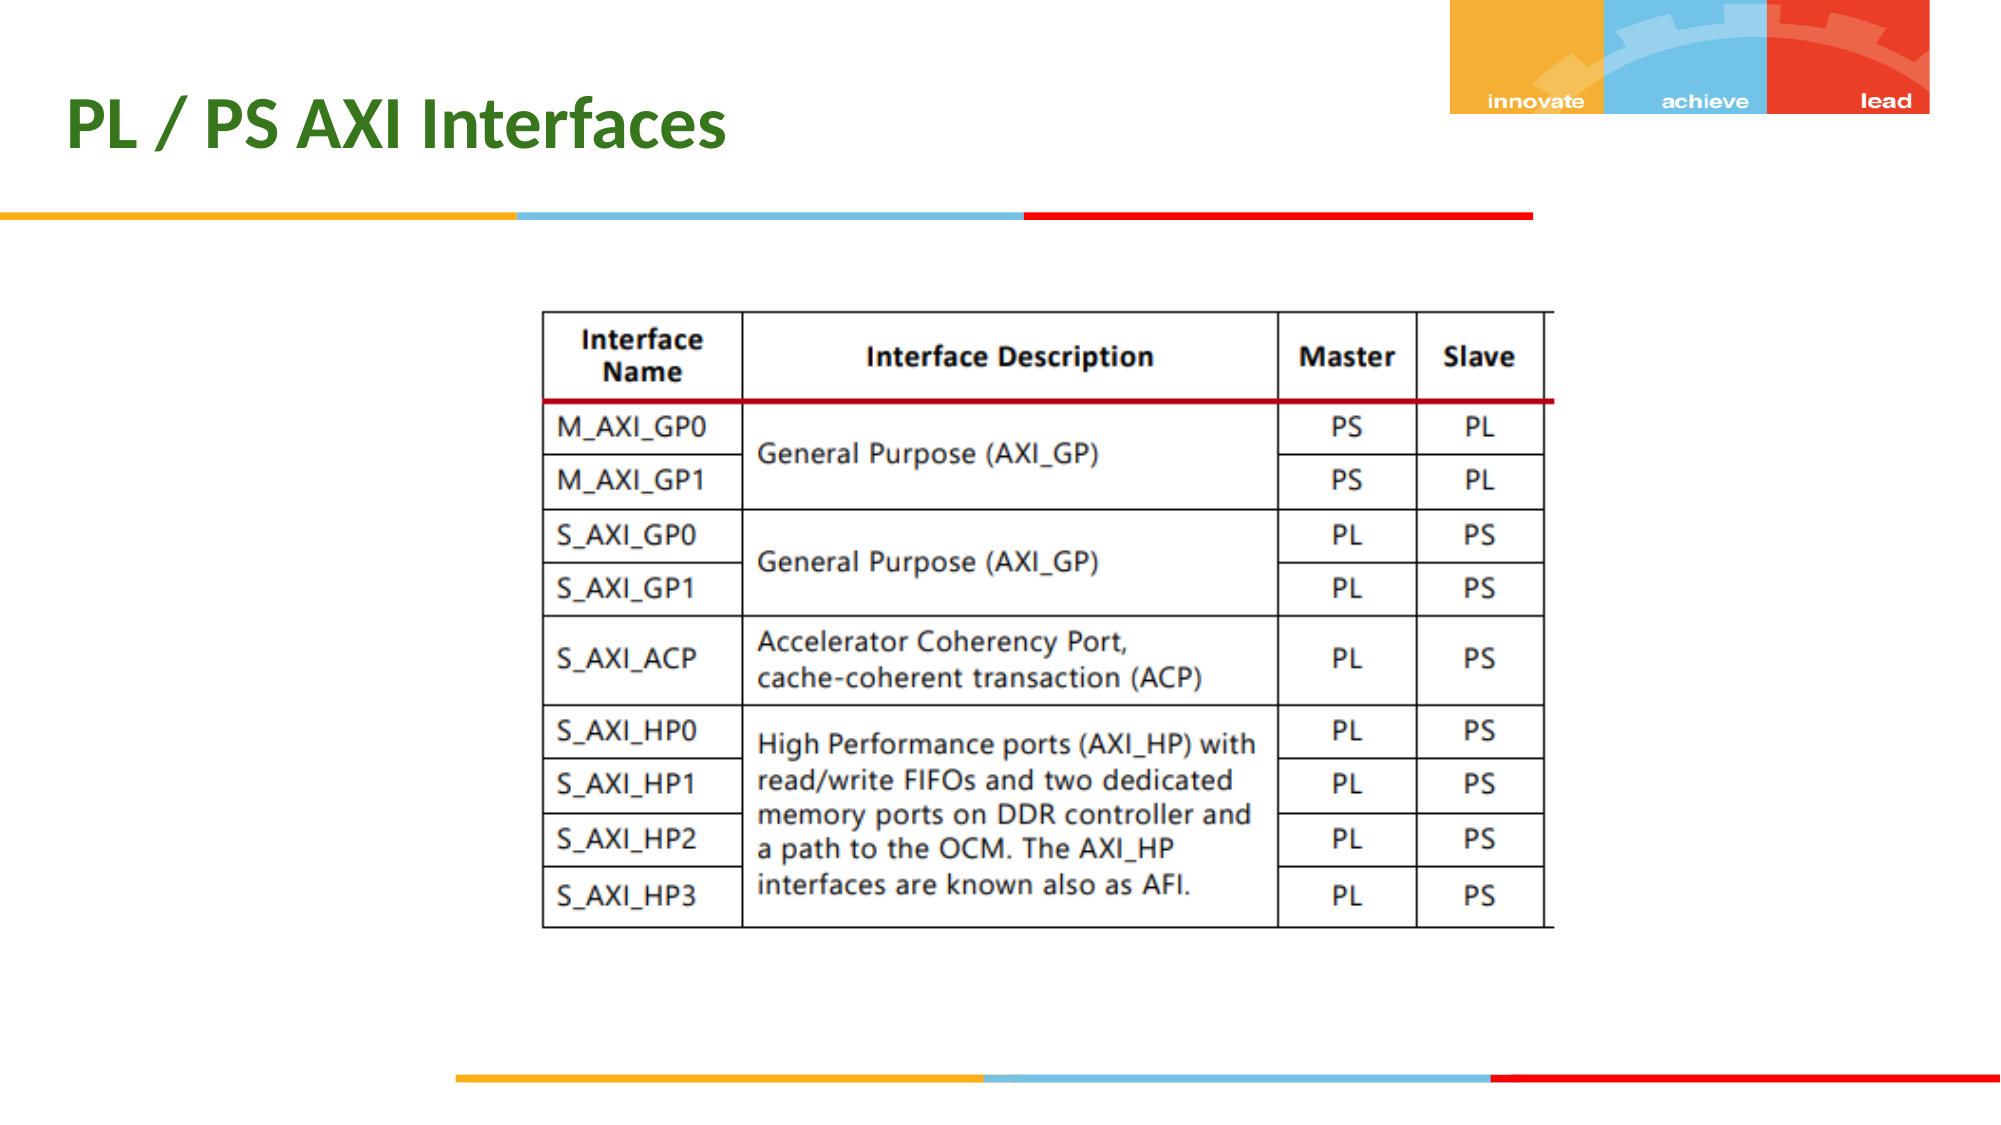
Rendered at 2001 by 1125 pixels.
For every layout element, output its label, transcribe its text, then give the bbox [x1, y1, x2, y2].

list PL / PS AXI Interfaces [66, 24, 1450, 213]
picture [1449, 0, 1930, 114]
picture [445, 295, 1555, 961]
